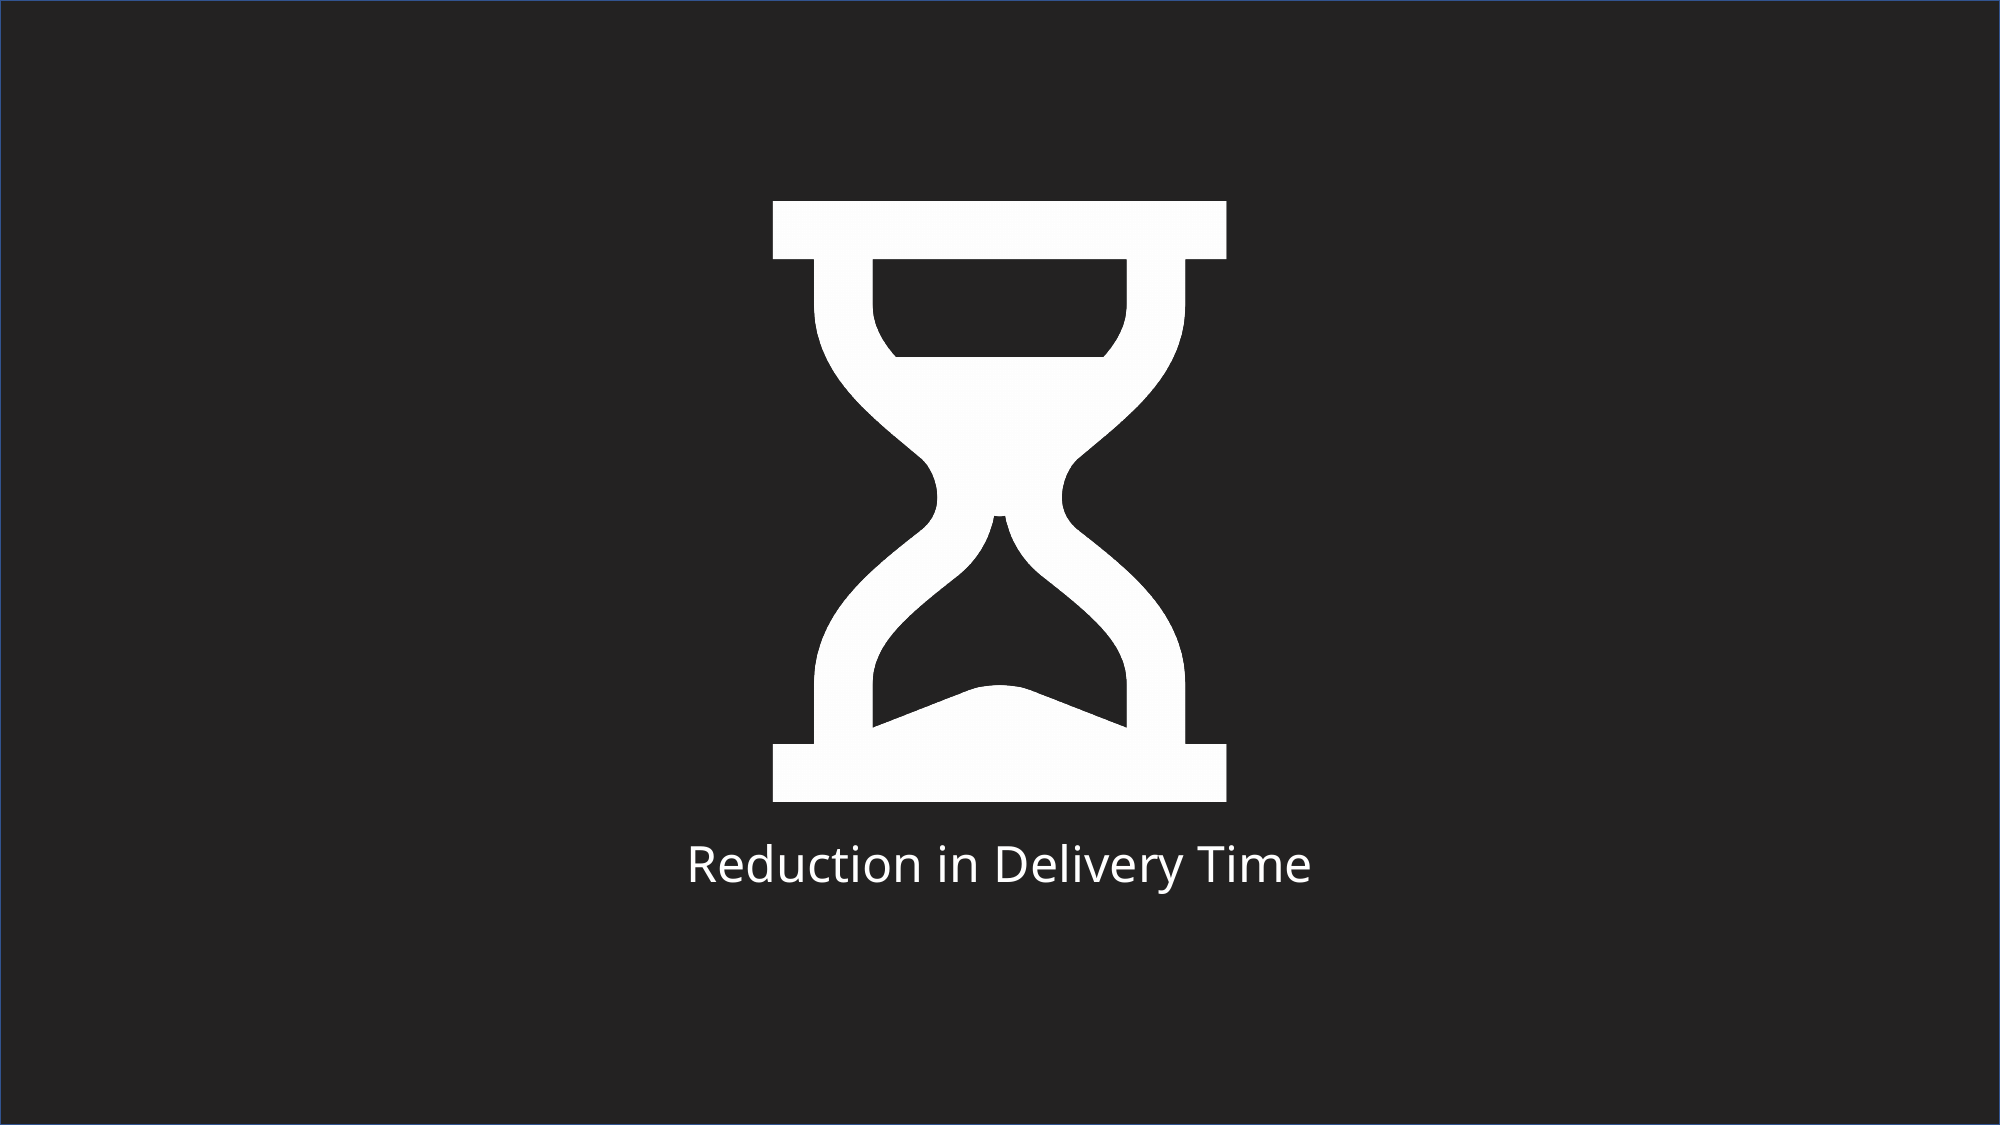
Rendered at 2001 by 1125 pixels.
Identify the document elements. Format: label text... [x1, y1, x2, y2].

text_box Reduction in Delivery Time [650, 816, 1350, 900]
text_box [0, 0, 2000, 1125]
picture [699, 201, 1300, 802]
